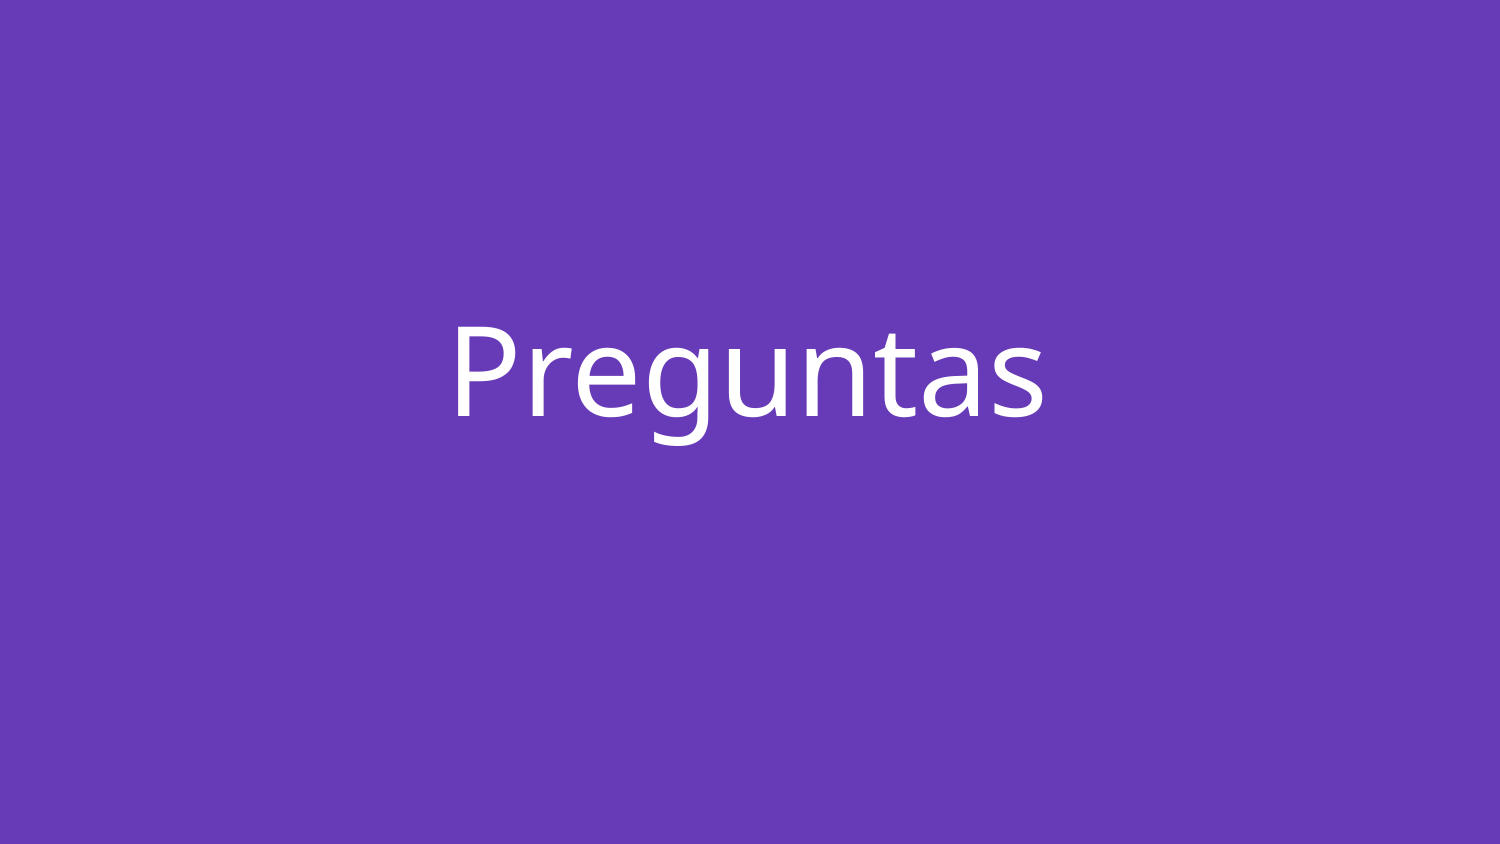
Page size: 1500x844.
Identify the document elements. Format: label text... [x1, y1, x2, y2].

title Preguntas [431, 272, 1364, 722]
